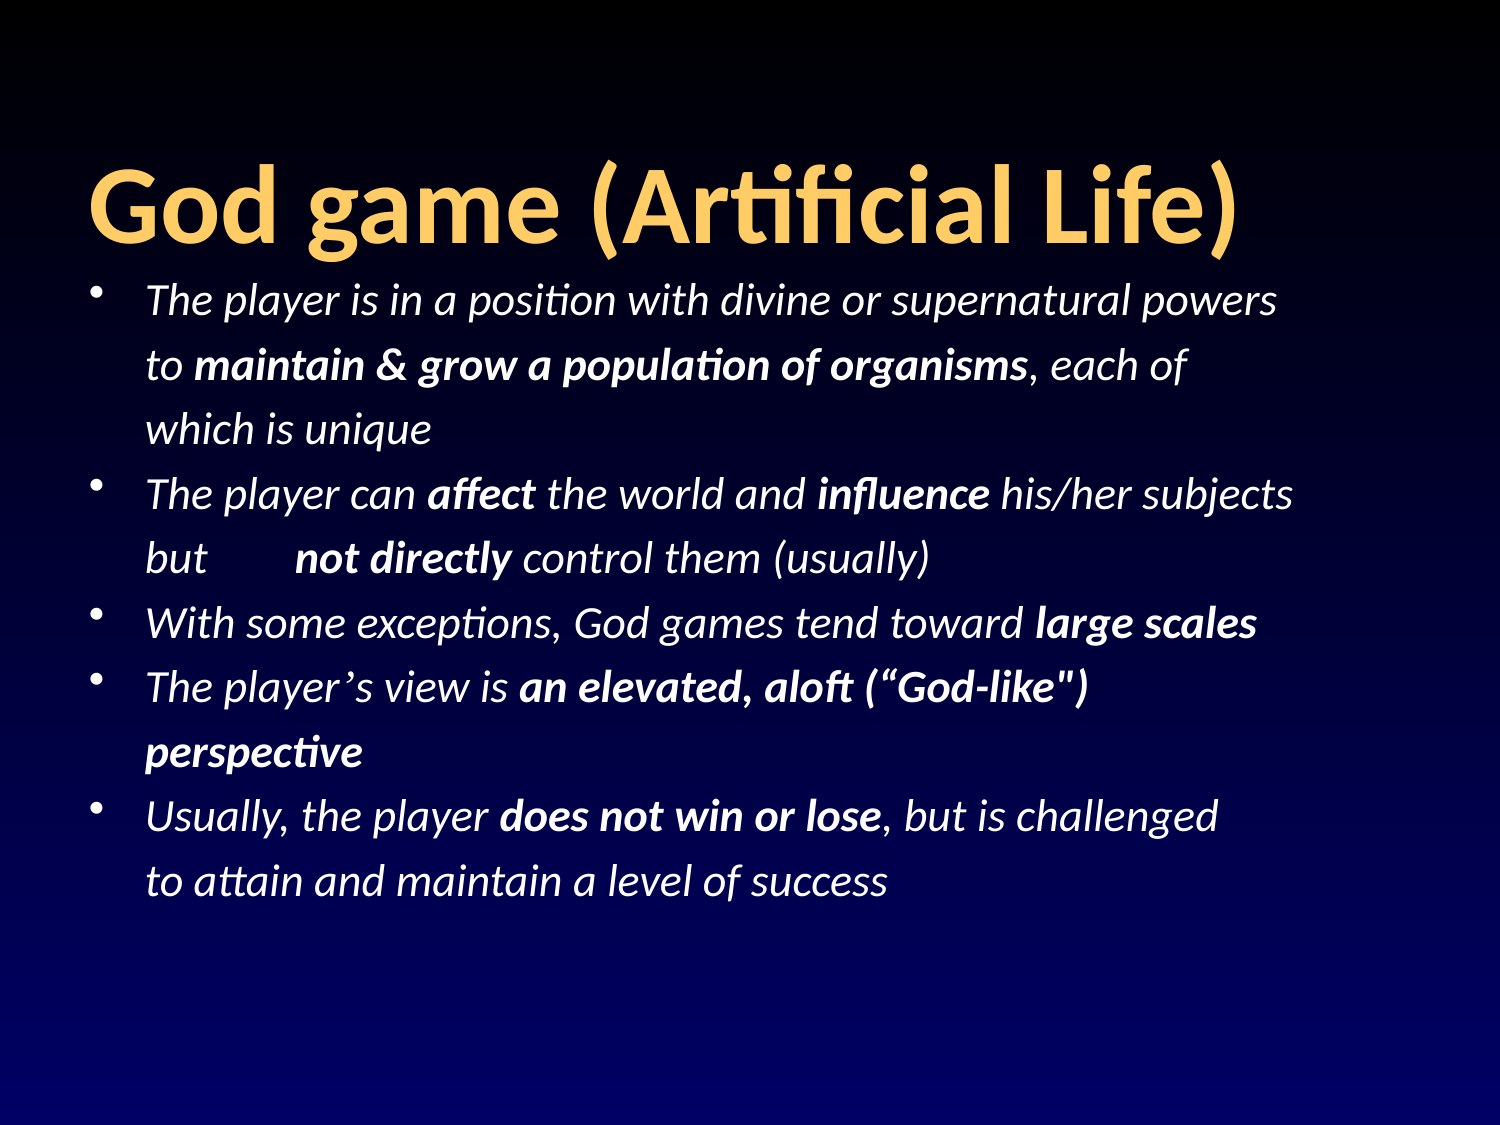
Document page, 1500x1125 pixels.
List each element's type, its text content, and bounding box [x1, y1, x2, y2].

list The player is in a position with divine or supernatural powers to maintain & grow a population of organisms, each of which is unique The player can affect the world and influence his/her subjects but not directly control them (usually) With some exceptions, God games tend toward large scales The player’s view is an elevated, aloft (“God-like") perspective Usually, the player does not win or lose, but is challenged to attain and maintain a level of success [75, 262, 1397, 955]
title God game (Artificial Life) [75, 124, 1425, 263]
